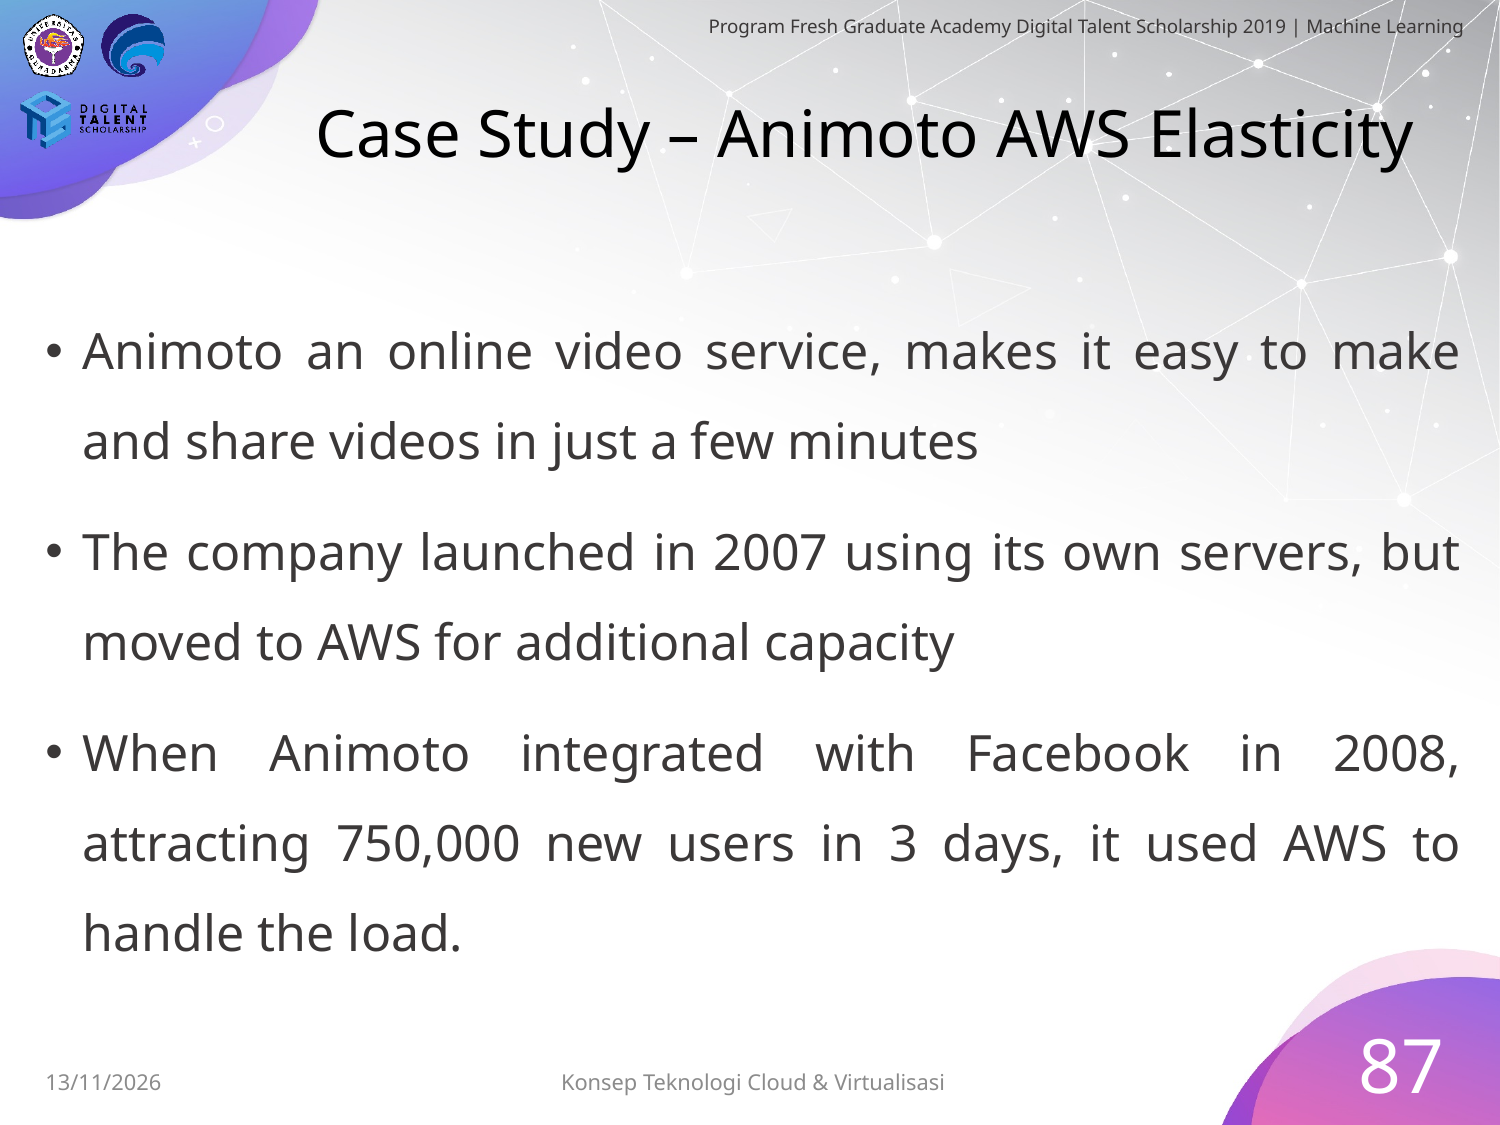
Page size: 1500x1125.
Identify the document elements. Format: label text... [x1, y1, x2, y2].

footer Konsep Teknologi Cloud & Virtualisasi [386, 1053, 1121, 1114]
picture [0, 0, 1500, 1125]
list Animoto an online video service, makes it easy to make and share videos in just a few minutes The company launched in 2007 using its own servers, but moved to AWS for additional capacity When Animoto integrated with Facebook in 2008, attracting 750,000 new users in 3 days, it used AWS to handle the load. [30, 238, 1477, 1014]
title Case Study – Animoto AWS Elasticity [271, 66, 1477, 207]
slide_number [30, 1053, 272, 1114]
slide_number 87 [1327, 1025, 1477, 1115]
